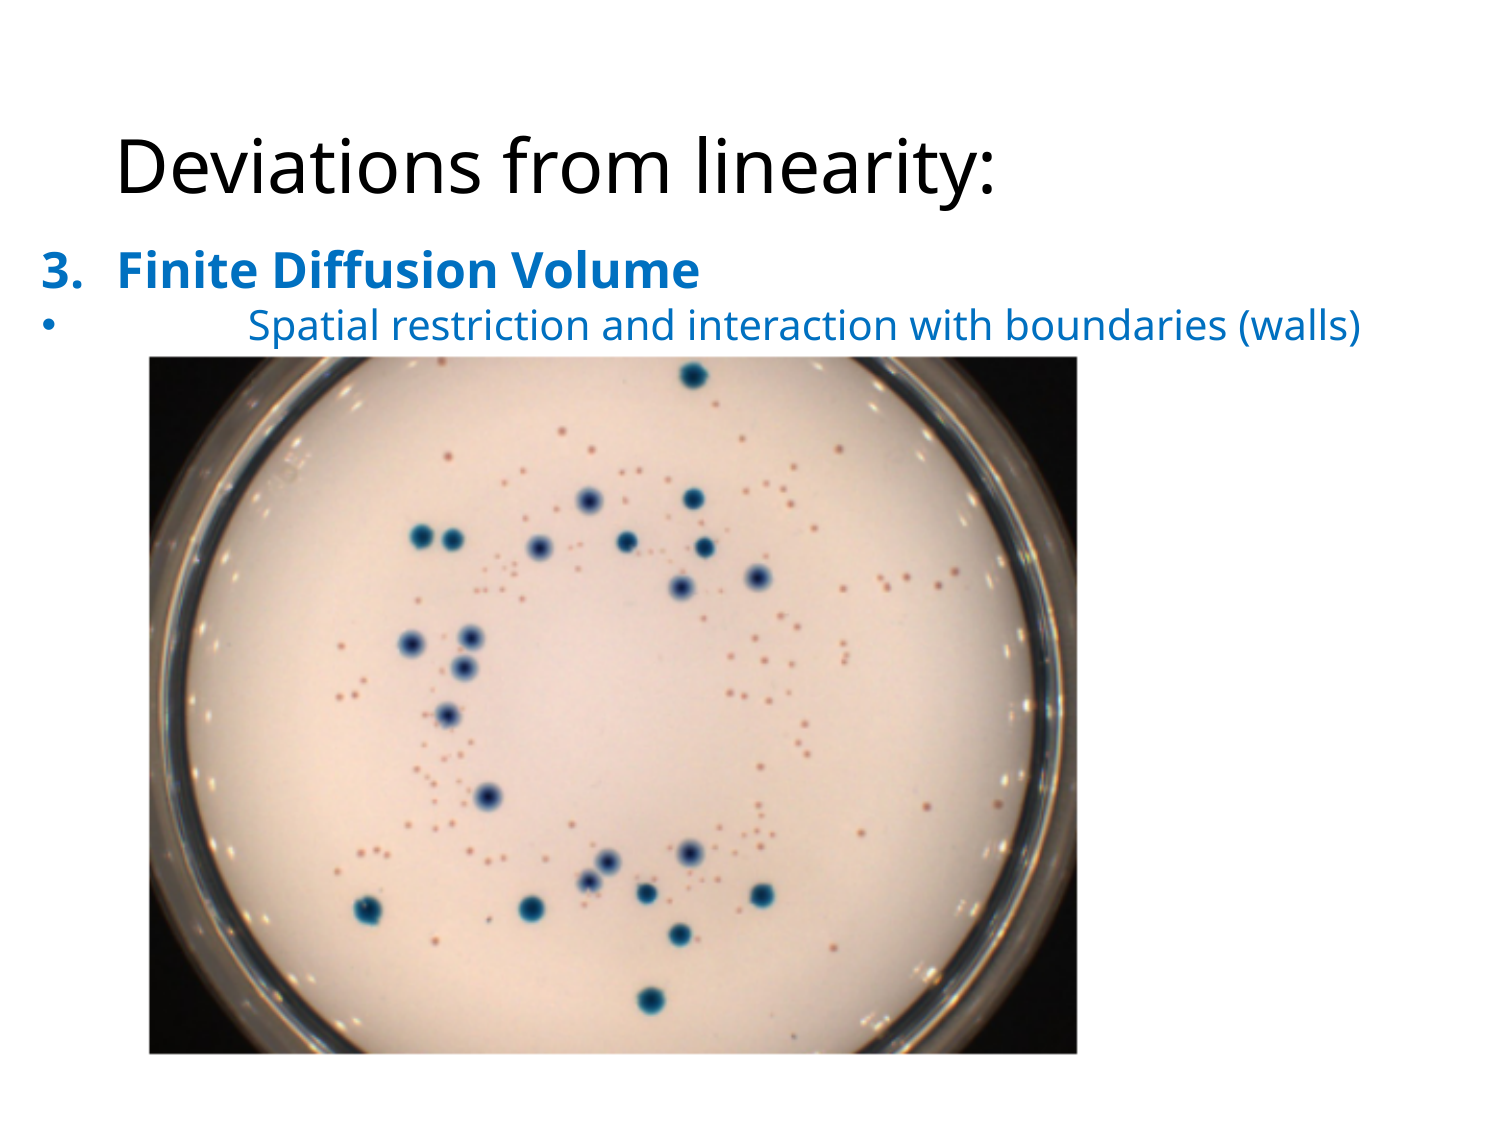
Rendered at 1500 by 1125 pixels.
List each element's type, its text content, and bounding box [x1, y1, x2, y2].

text_box Deviations from linearity: [99, 70, 1450, 258]
text_box Finite Diffusion Volume Spatial restriction and interaction with boundaries (walls) [26, 231, 1377, 357]
picture [129, 349, 1089, 1065]
